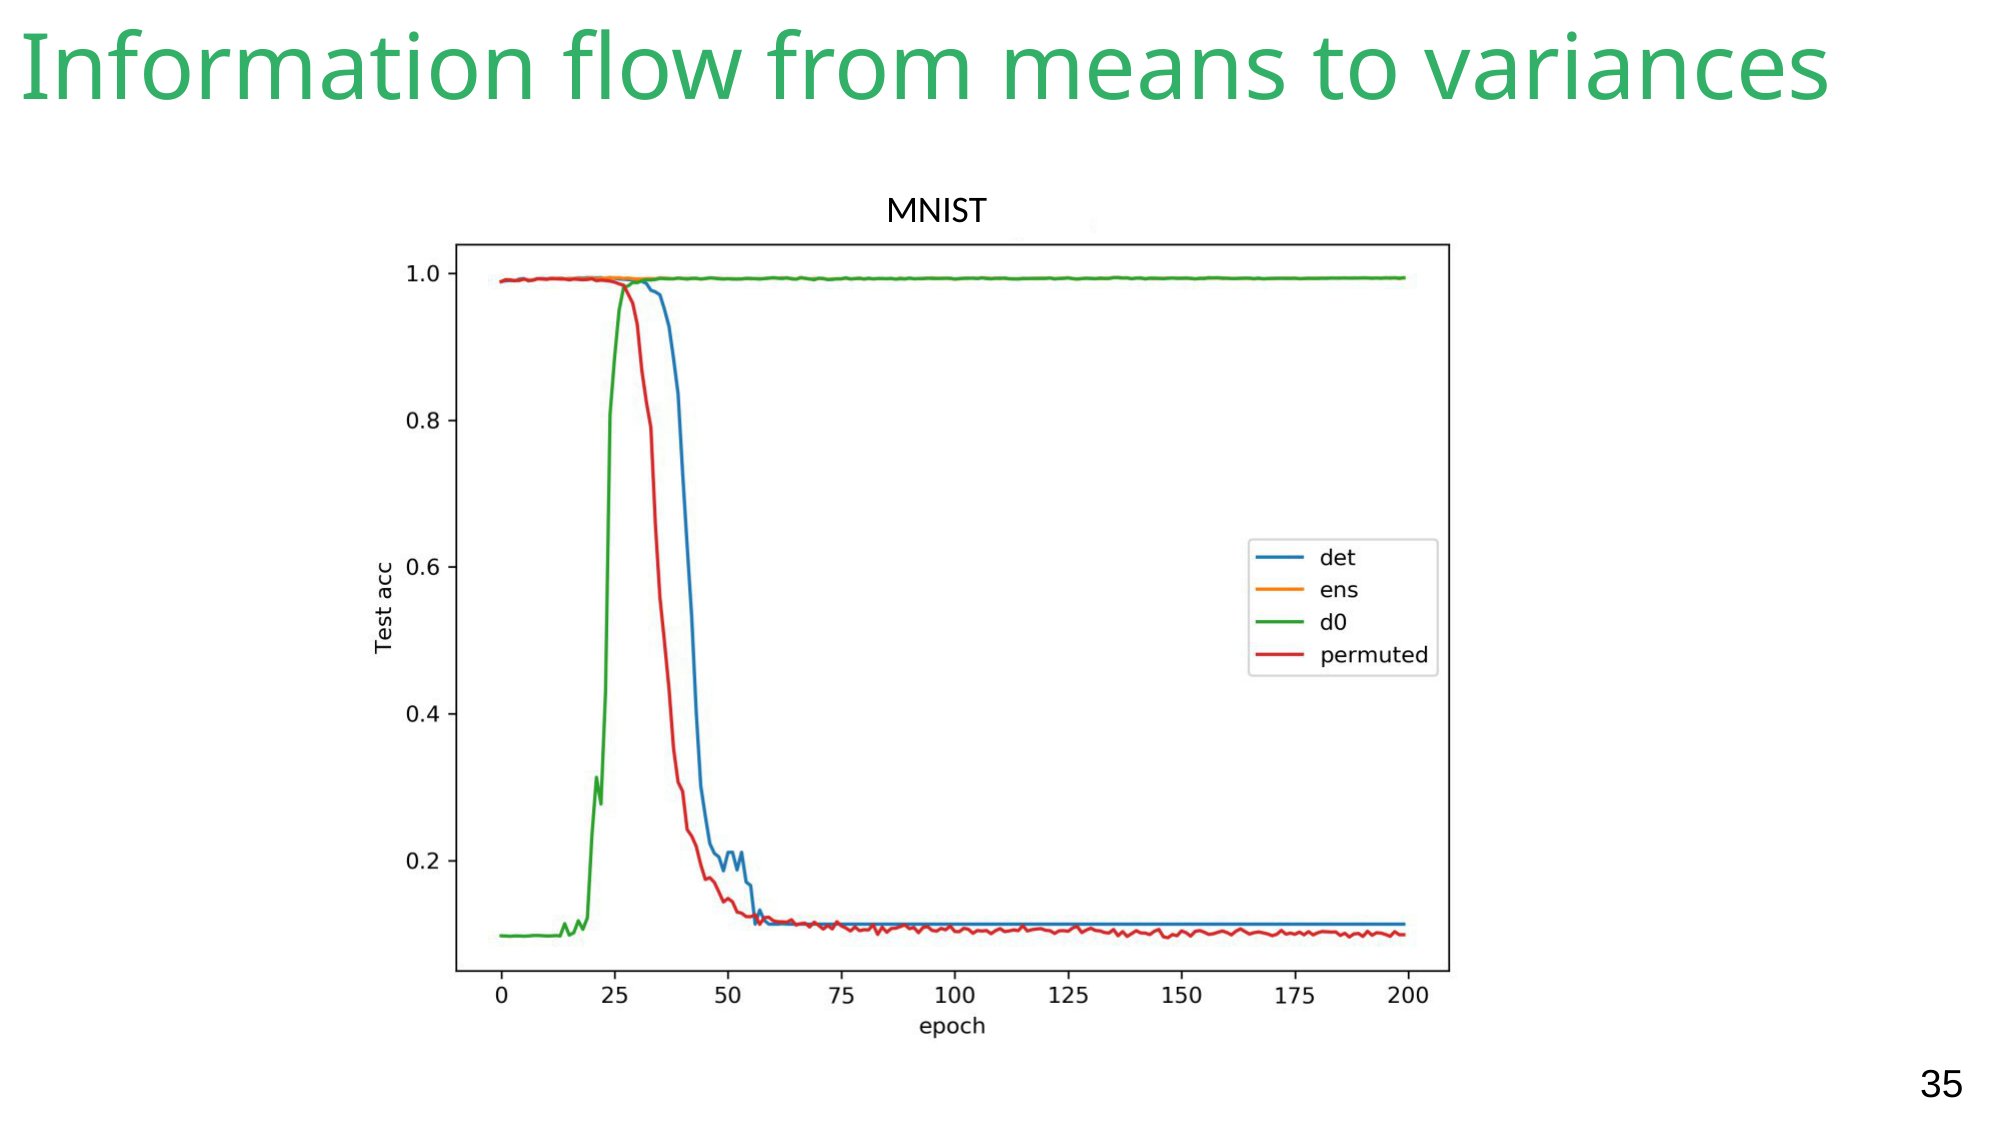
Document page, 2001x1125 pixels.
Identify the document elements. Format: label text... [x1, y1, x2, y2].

slide_number 35 [1863, 1038, 1984, 1125]
title Information flow from means to variances [0, 0, 1864, 126]
picture [296, 129, 1577, 1091]
